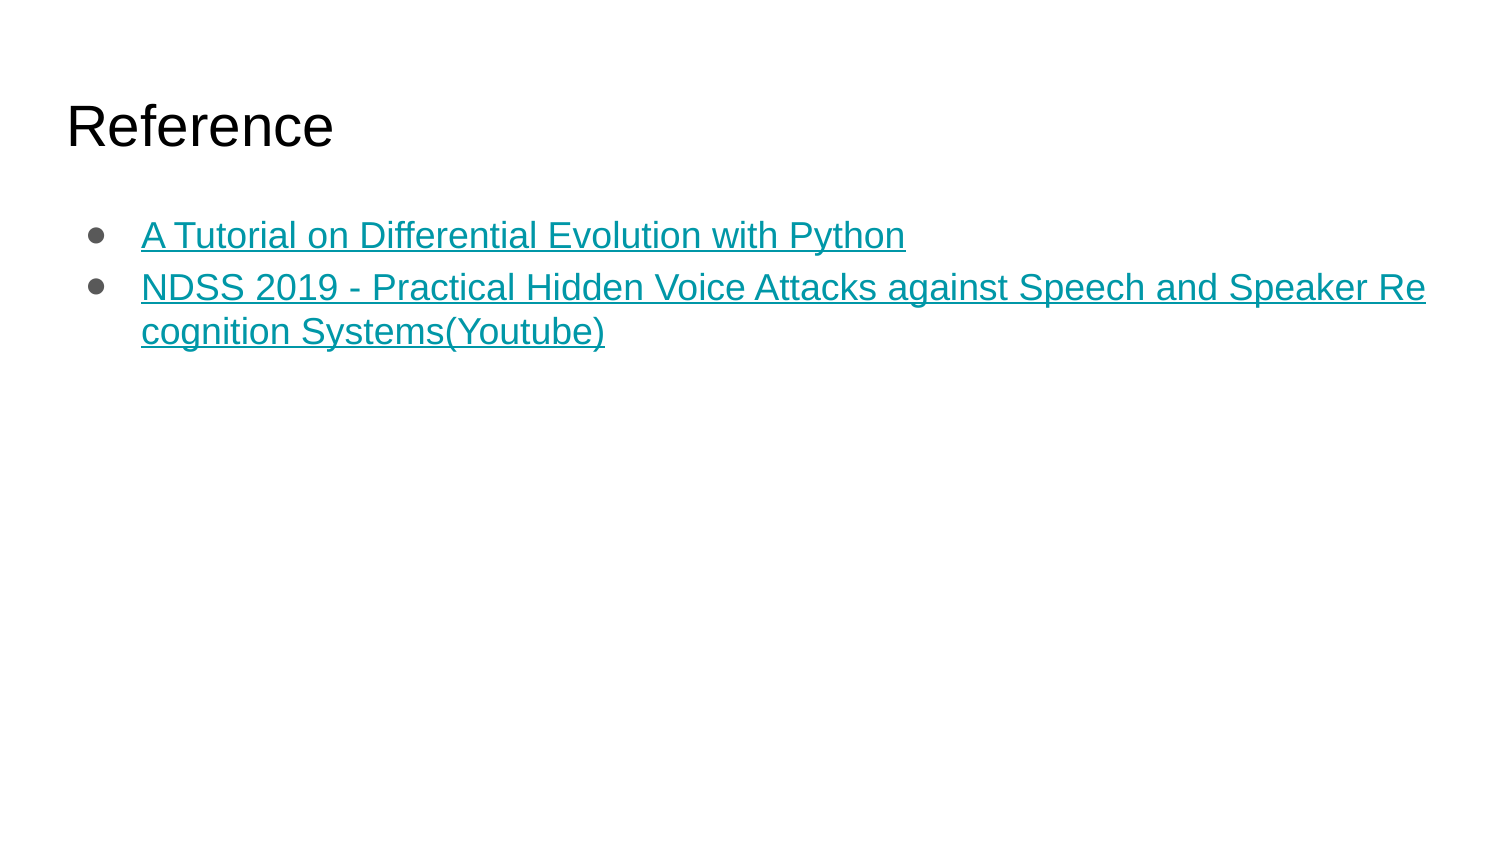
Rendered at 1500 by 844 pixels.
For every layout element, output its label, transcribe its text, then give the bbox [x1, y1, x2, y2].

list A Tutorial on Differential Evolution with Python NDSS 2019 - Practical Hidden Voice Attacks against Speech and Speaker Recognition Systems(Youtube) [51, 189, 1449, 750]
title Reference [51, 72, 1449, 167]
